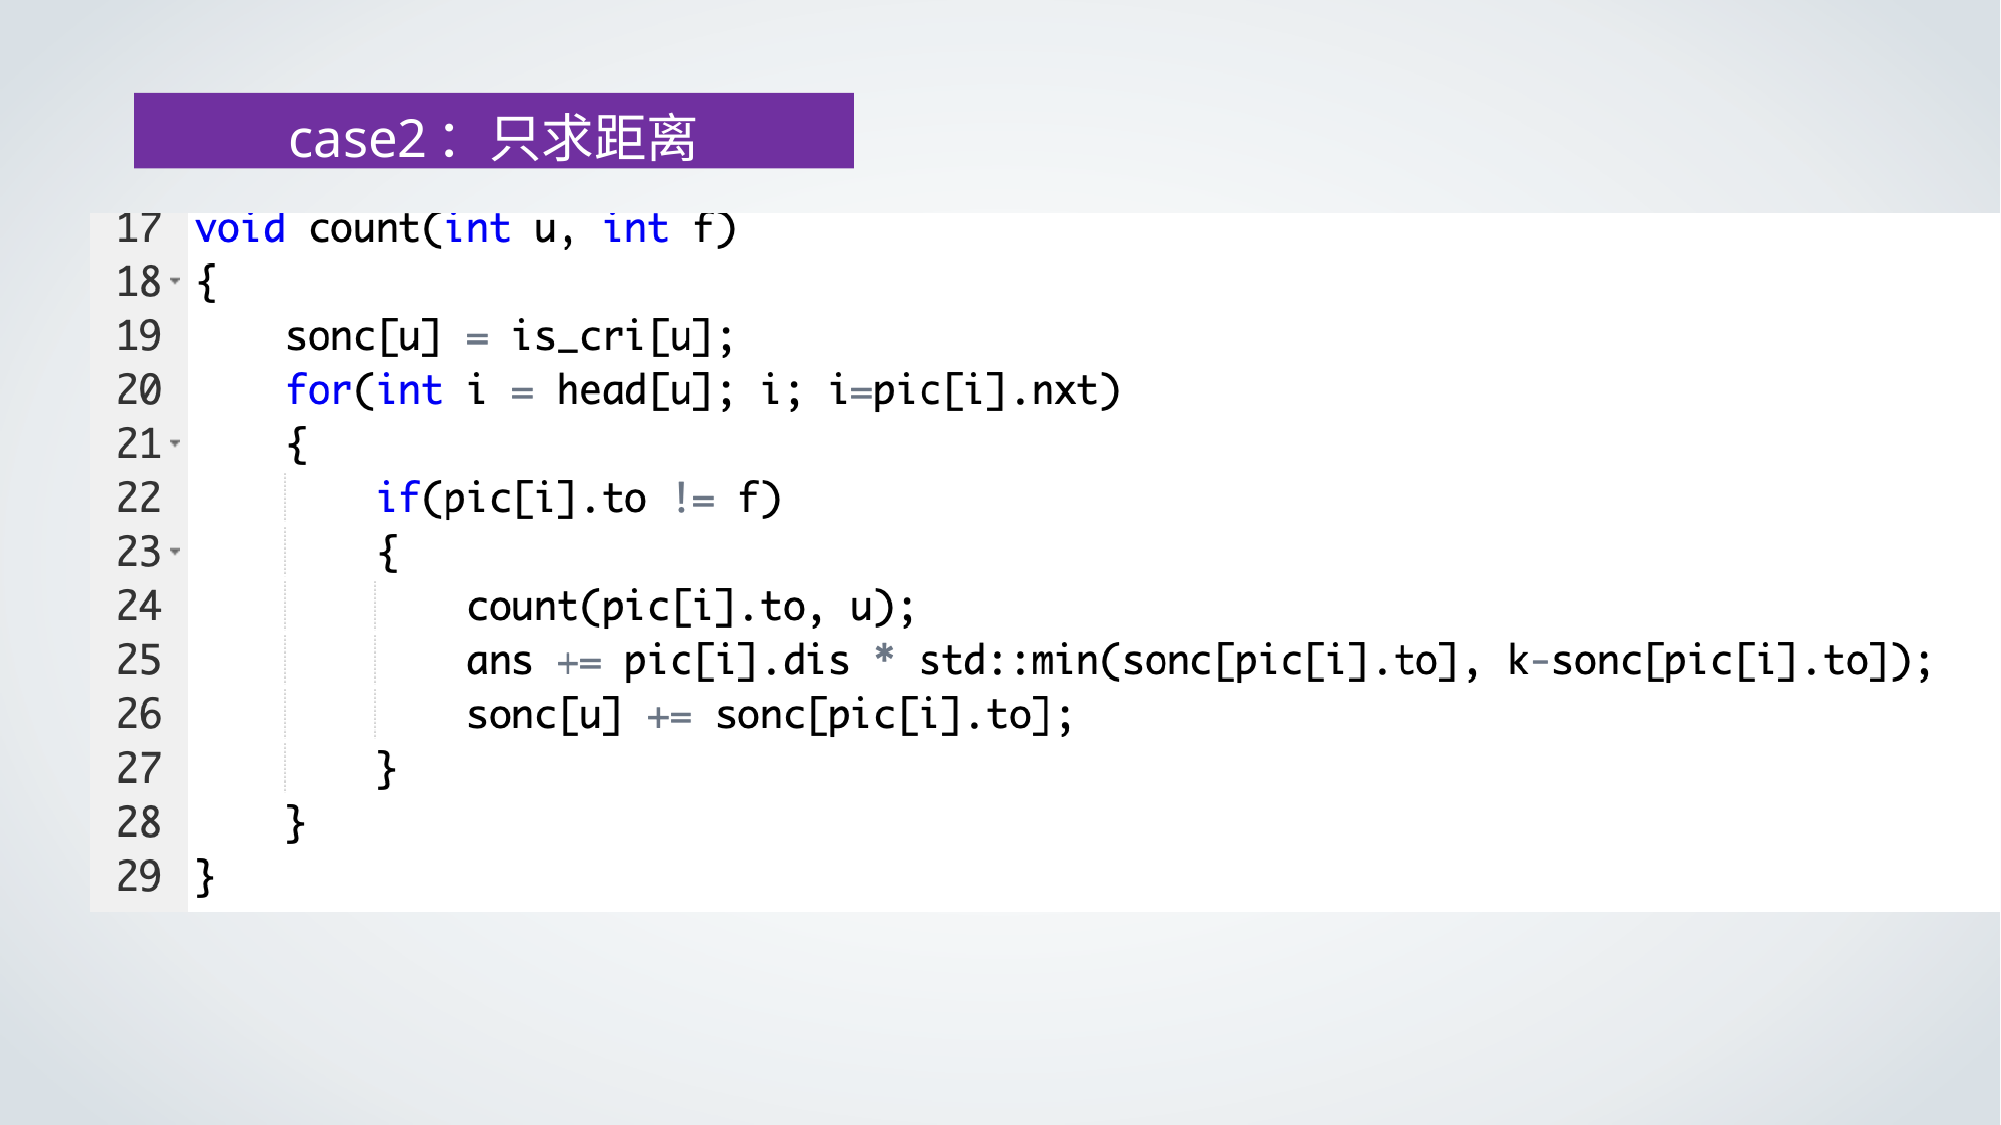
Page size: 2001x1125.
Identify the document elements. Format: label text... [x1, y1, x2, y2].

picture [0, 0, 2001, 1125]
text_box case2：只求距离 [133, 92, 855, 169]
